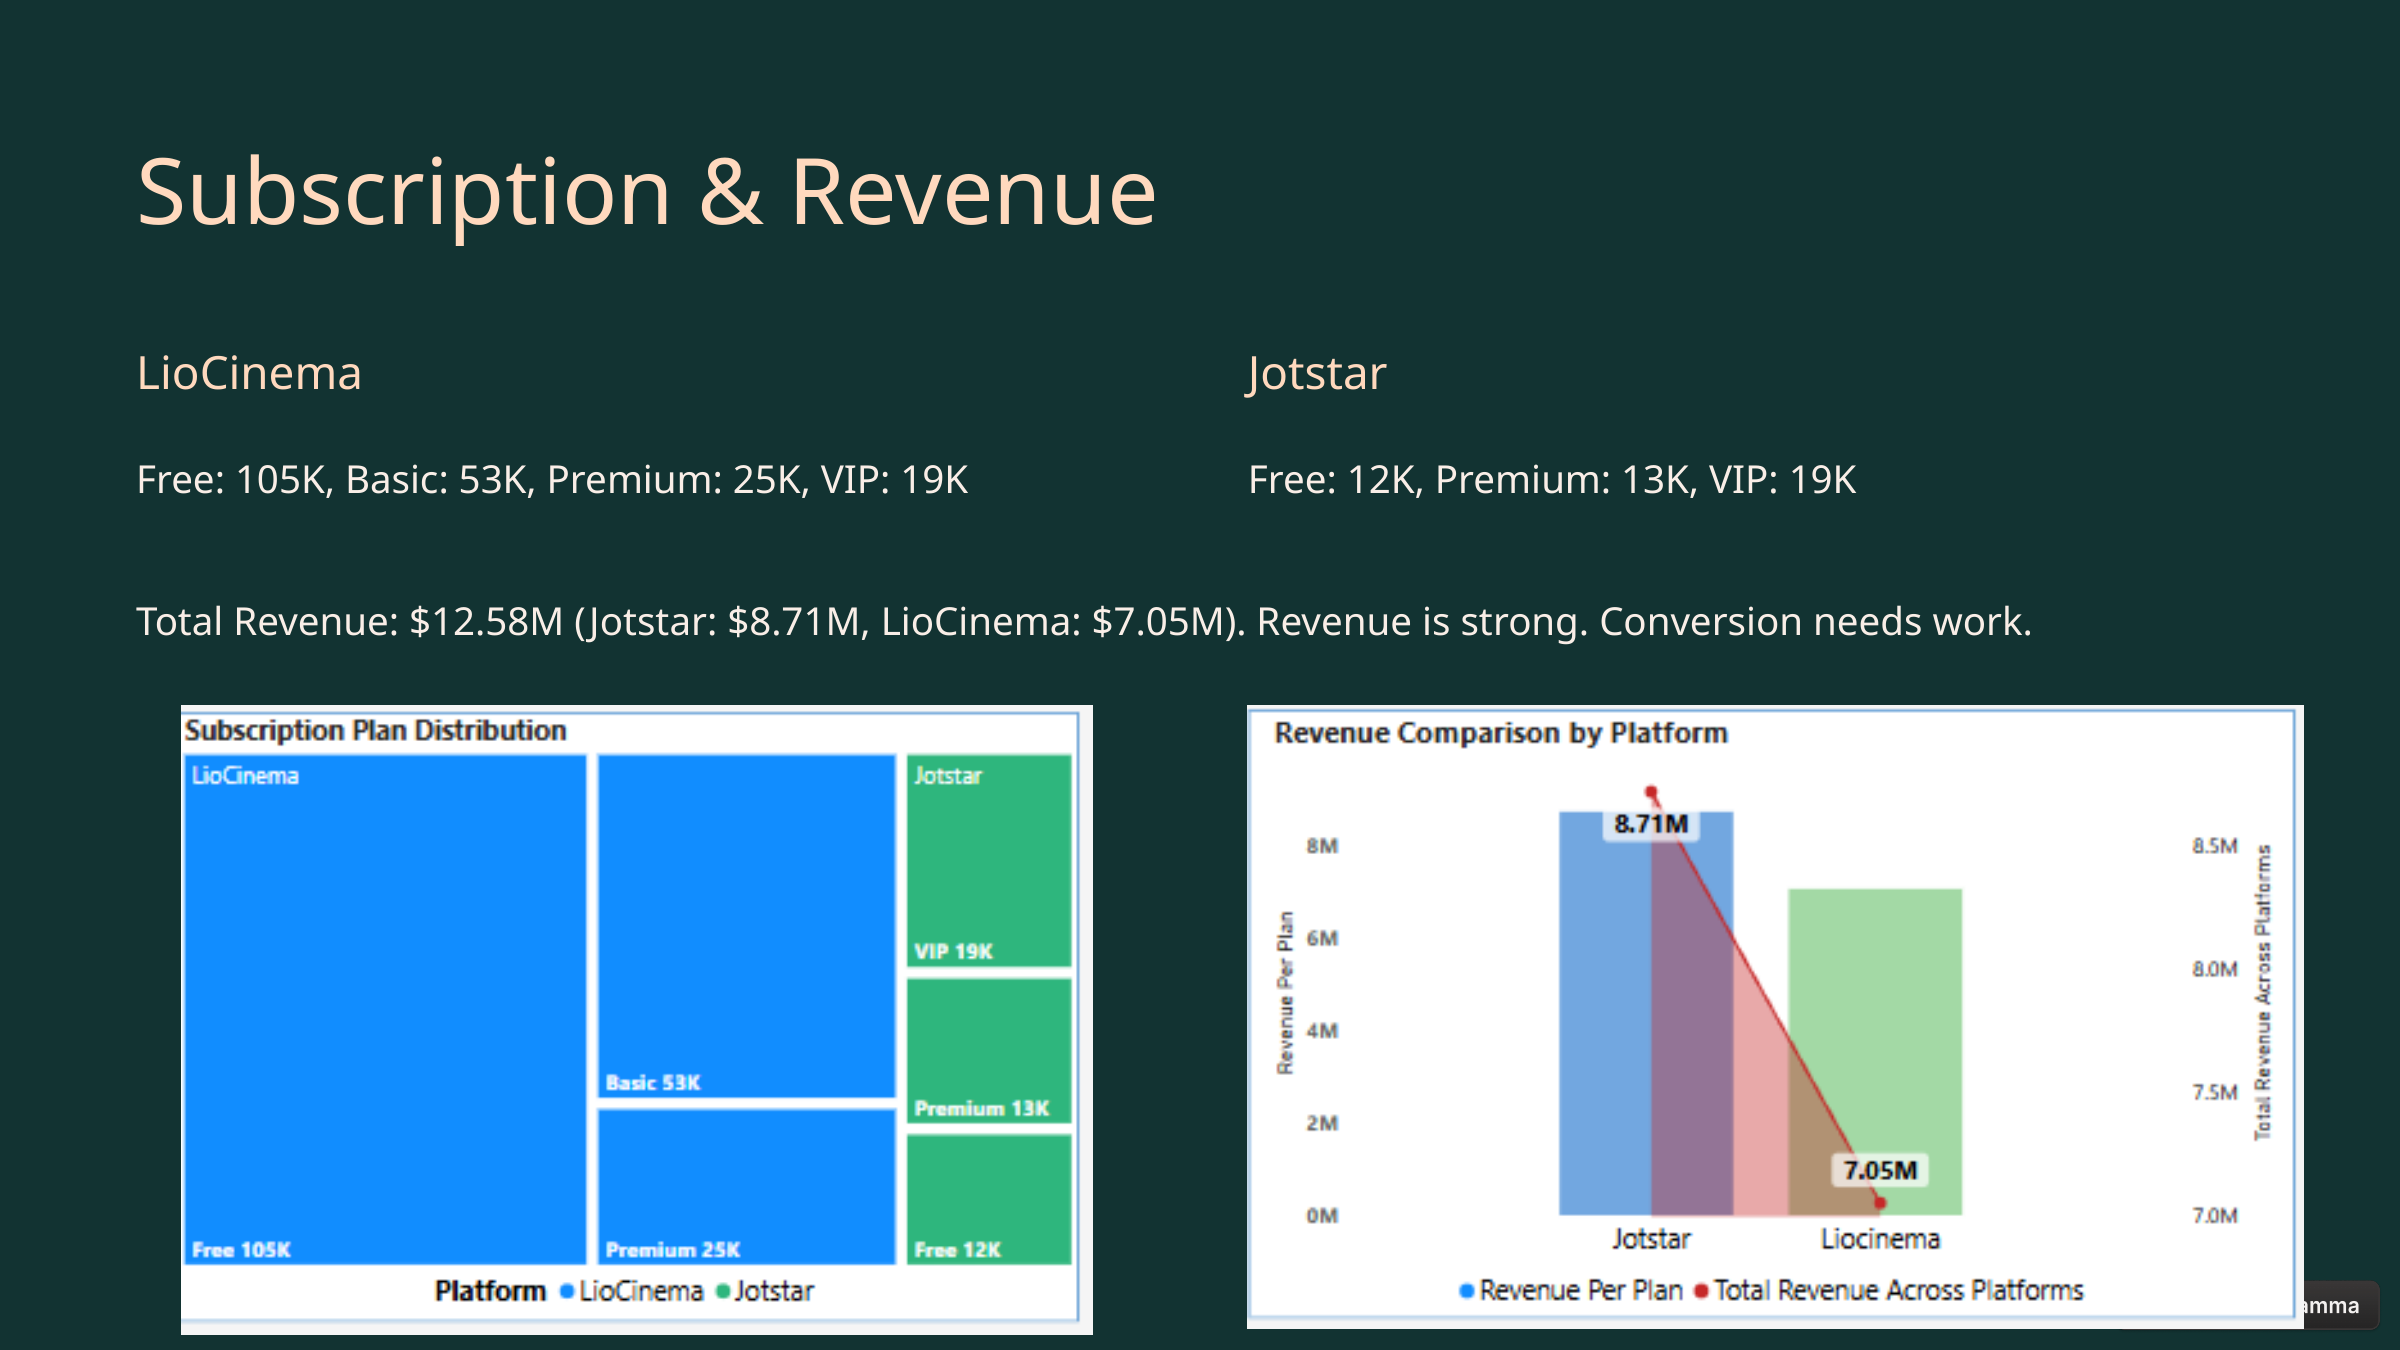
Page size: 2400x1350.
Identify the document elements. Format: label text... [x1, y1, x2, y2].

text_box Jotstar [1247, 341, 1710, 400]
text_box Free: 105K, Basic: 53K, Premium: 25K, VIP: 19K [136, 438, 1151, 502]
text_box Free: 12K, Premium: 13K, VIP: 19K [1247, 438, 2263, 502]
text_box Total Revenue: $12.58M (Jotstar: $8.71M, LioCinema: $7.05M). Revenue is strong. Conversion needs work. [136, 581, 2262, 644]
picture [1247, 705, 2389, 1339]
text_box Subscription & Revenue [136, 128, 1145, 244]
picture [181, 705, 1093, 1335]
text_box LioCinema [136, 341, 599, 400]
